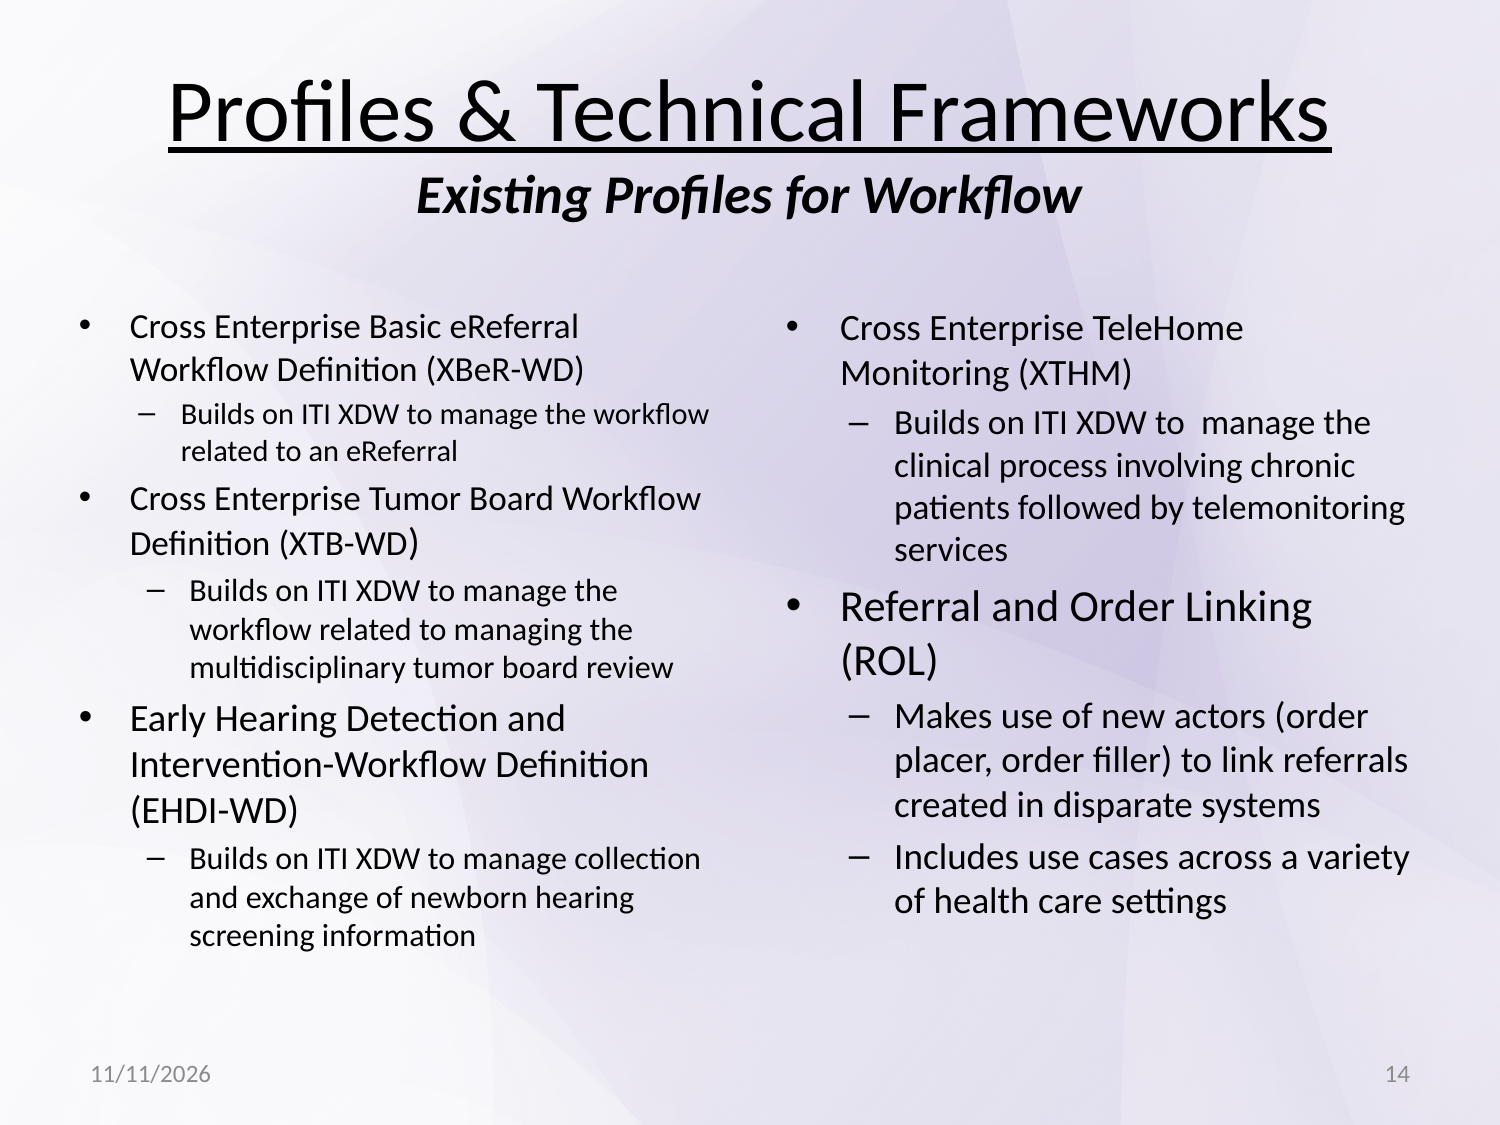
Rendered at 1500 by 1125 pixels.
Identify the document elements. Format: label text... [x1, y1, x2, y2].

title Profiles & Technical Frameworks Existing Profiles for Workflow [75, 45, 1425, 233]
list Cross Enterprise Basic eReferral Workflow Definition (XBeR-WD) Builds on ITI XDW to manage the workflow related to an eReferral Cross Enterprise Tumor Board Workflow Definition (XTB-WD) Builds on ITI XDW to manage the workflow related to managing the multidisciplinary tumor board review Early Hearing Detection and Intervention-Workflow Definition (EHDI-WD) Builds on ITI XDW to manage collection and exchange of newborn hearing screening information [55, 296, 731, 977]
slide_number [75, 1042, 425, 1103]
slide_number 14 [1074, 1042, 1425, 1103]
list Cross Enterprise TeleHome Monitoring (XTHM) Builds on ITI XDW to manage the clinical process involving chronic patients followed by telemonitoring services Referral and Order Linking (ROL) Makes use of new actors (order placer, order filler) to link referrals created in disparate systems Includes use cases across a variety of health care settings [761, 296, 1437, 971]
